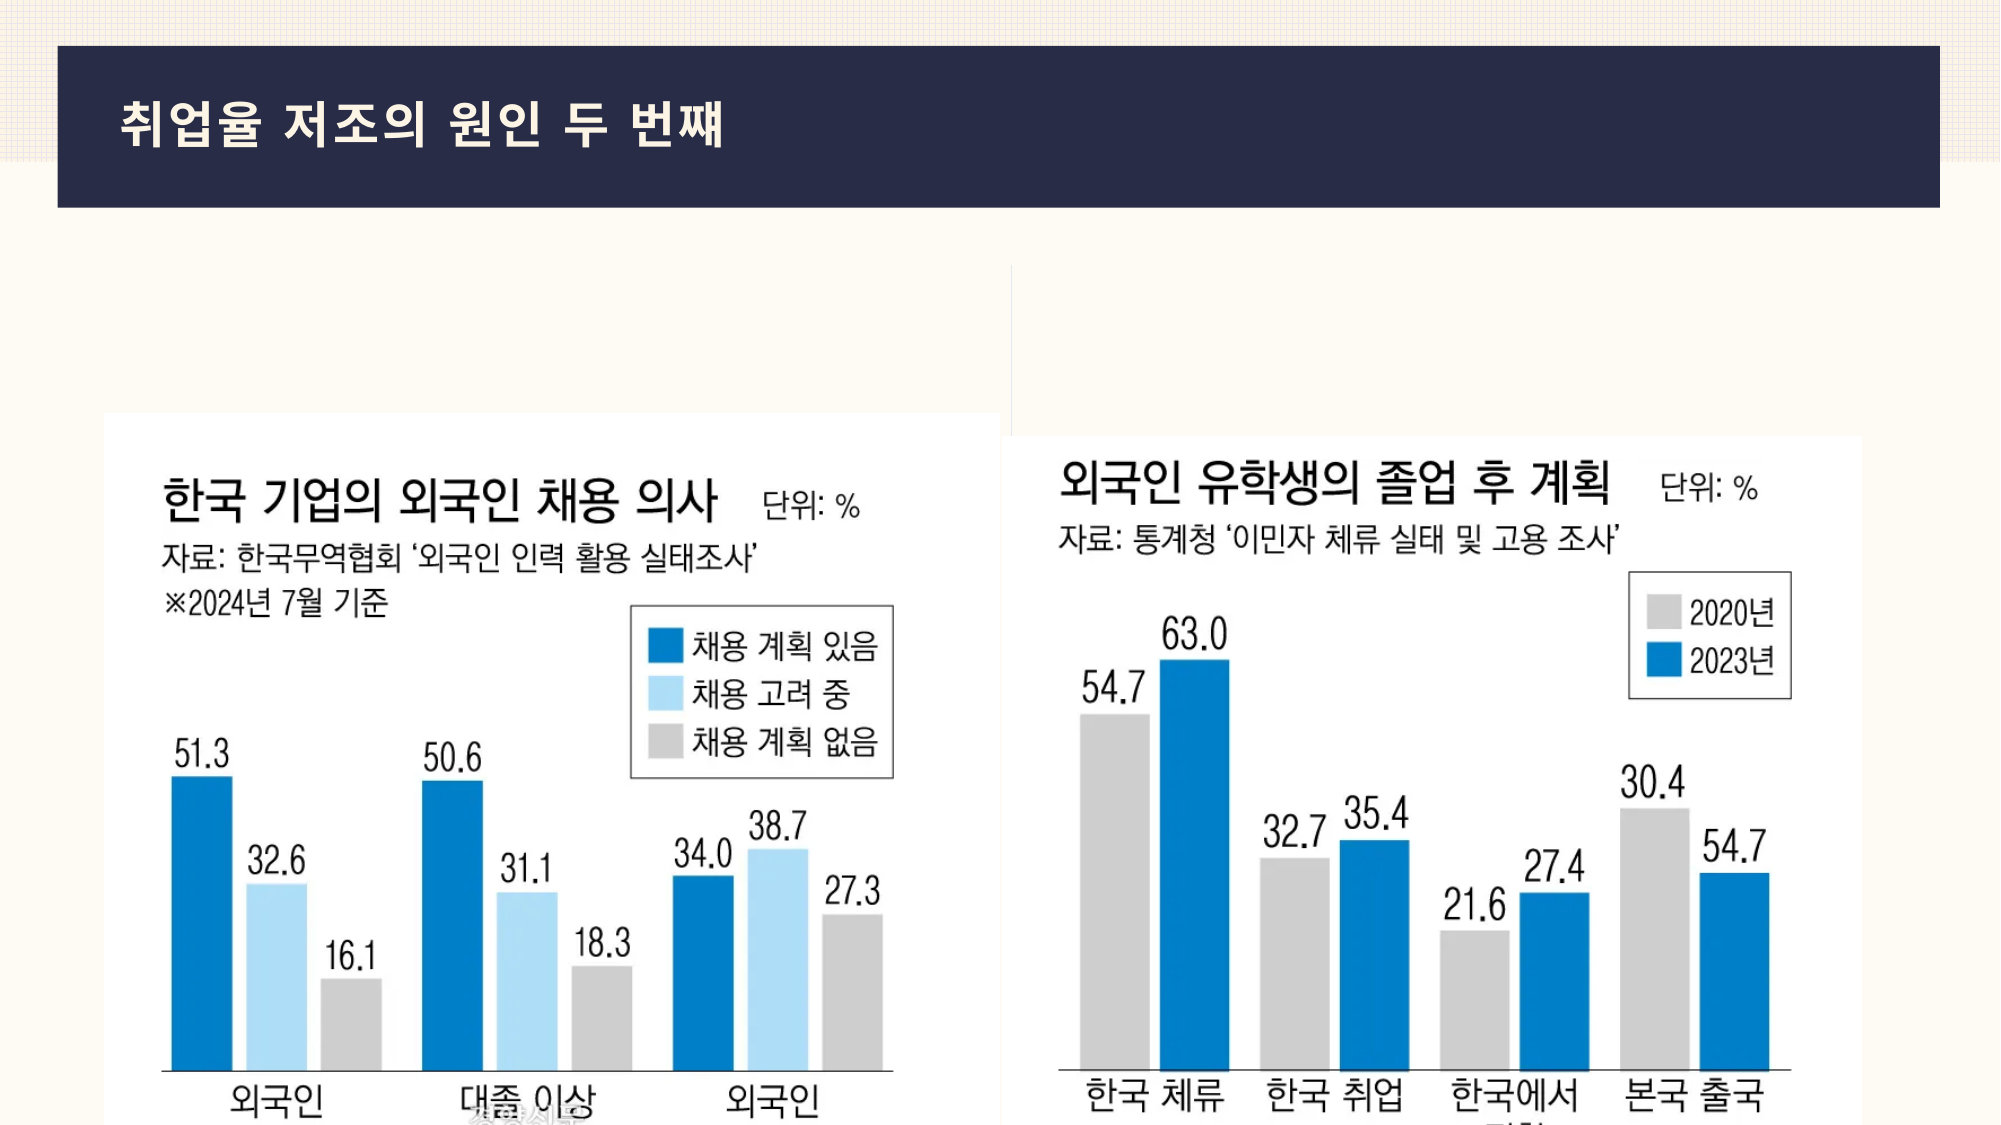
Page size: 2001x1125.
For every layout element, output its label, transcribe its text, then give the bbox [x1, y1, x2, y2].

title 취업율 저조의 원인 두 번쨰 [104, 79, 1894, 176]
picture [103, 413, 1000, 1125]
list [1002, 436, 1862, 1125]
